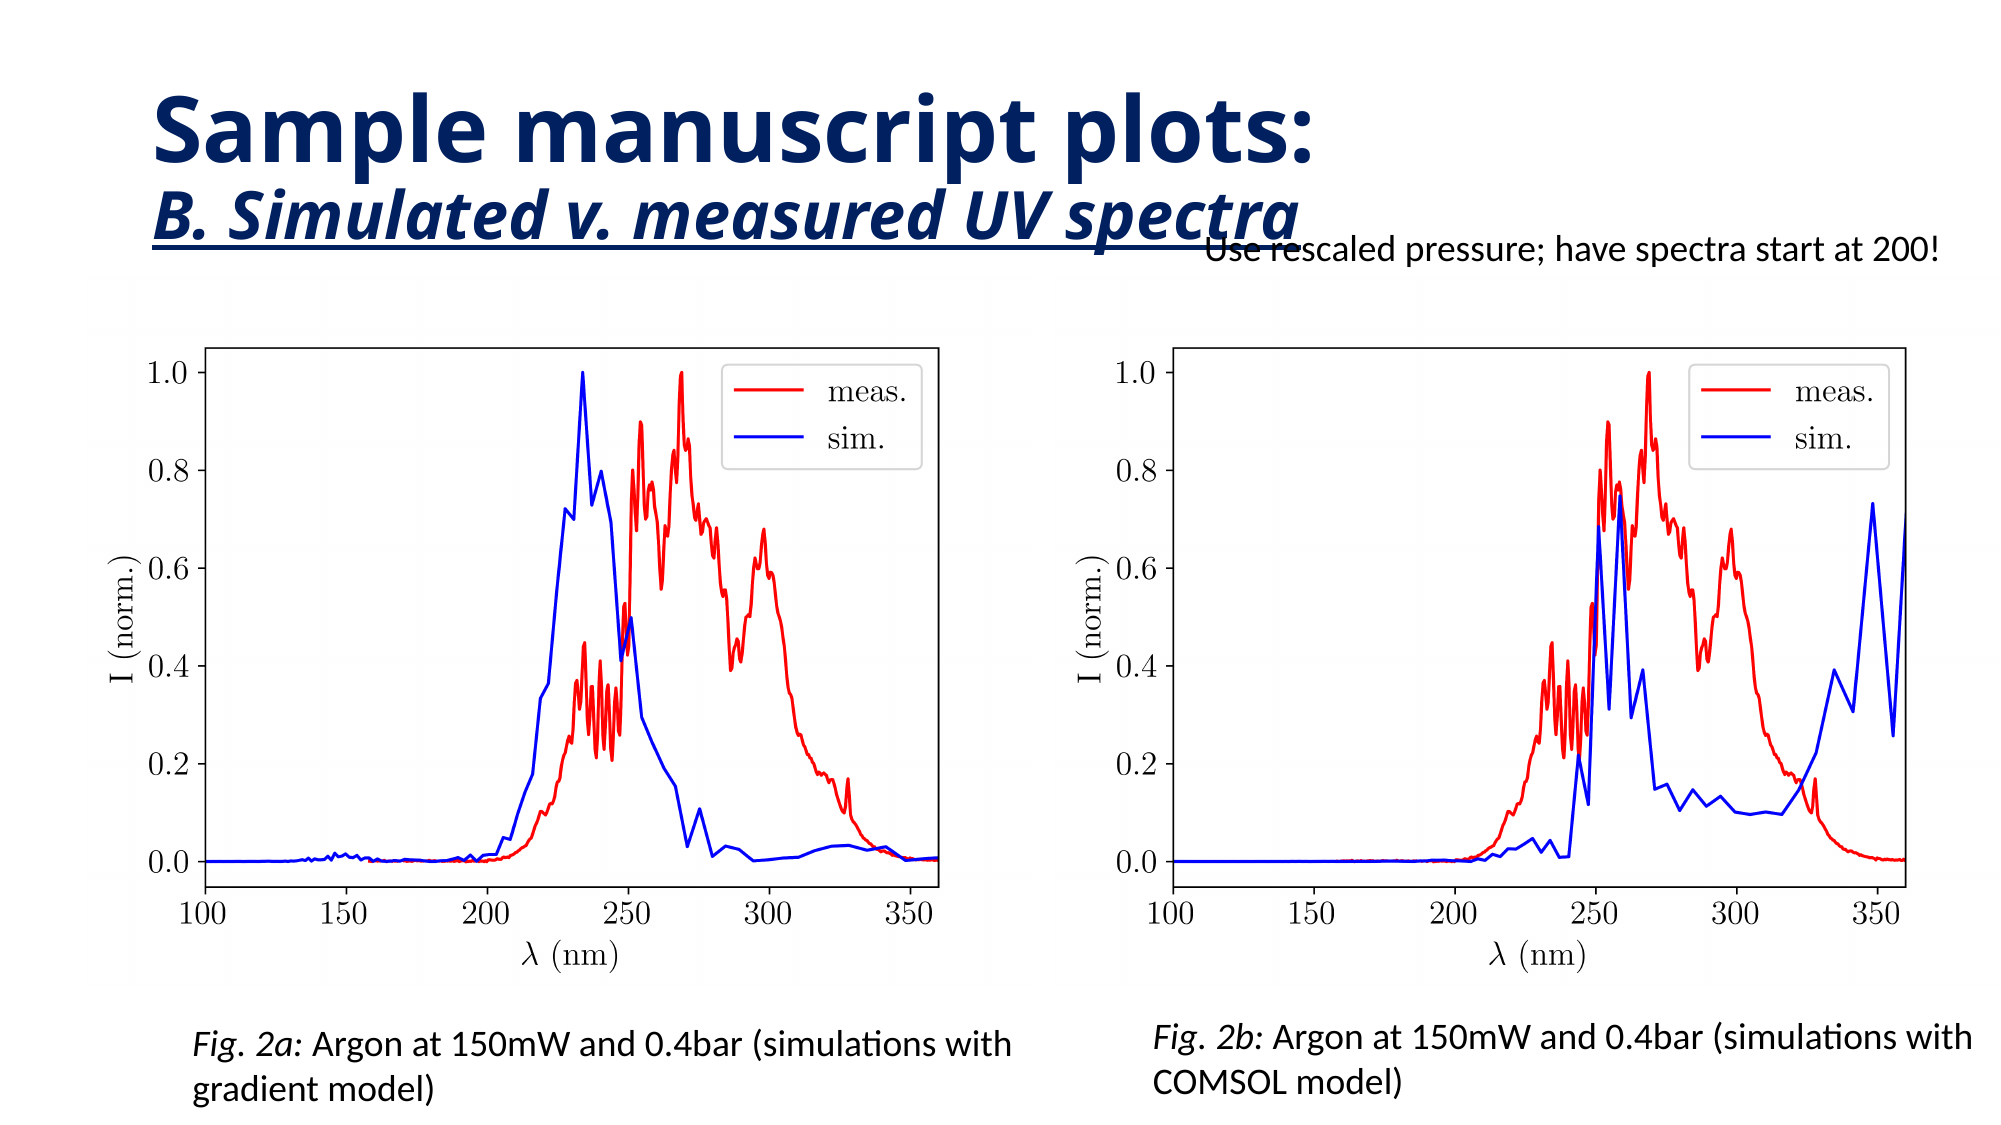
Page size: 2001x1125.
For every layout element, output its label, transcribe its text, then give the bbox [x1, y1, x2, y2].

picture [1055, 277, 2000, 986]
title Sample manuscript plots: B. Simulated v. measured UV spectra [137, 59, 1863, 278]
text_box Use rescaled pressure; have spectra start at 200! [1189, 216, 1958, 277]
picture [87, 277, 1033, 986]
text_box Fig. 2b: Argon at 150mW and 0.4bar (simulations with COMSOL model) [1138, 1004, 2000, 1110]
text_box Fig. 2a: Argon at 150mW and 0.4bar (simulations with gradient model) [177, 1012, 1056, 1117]
